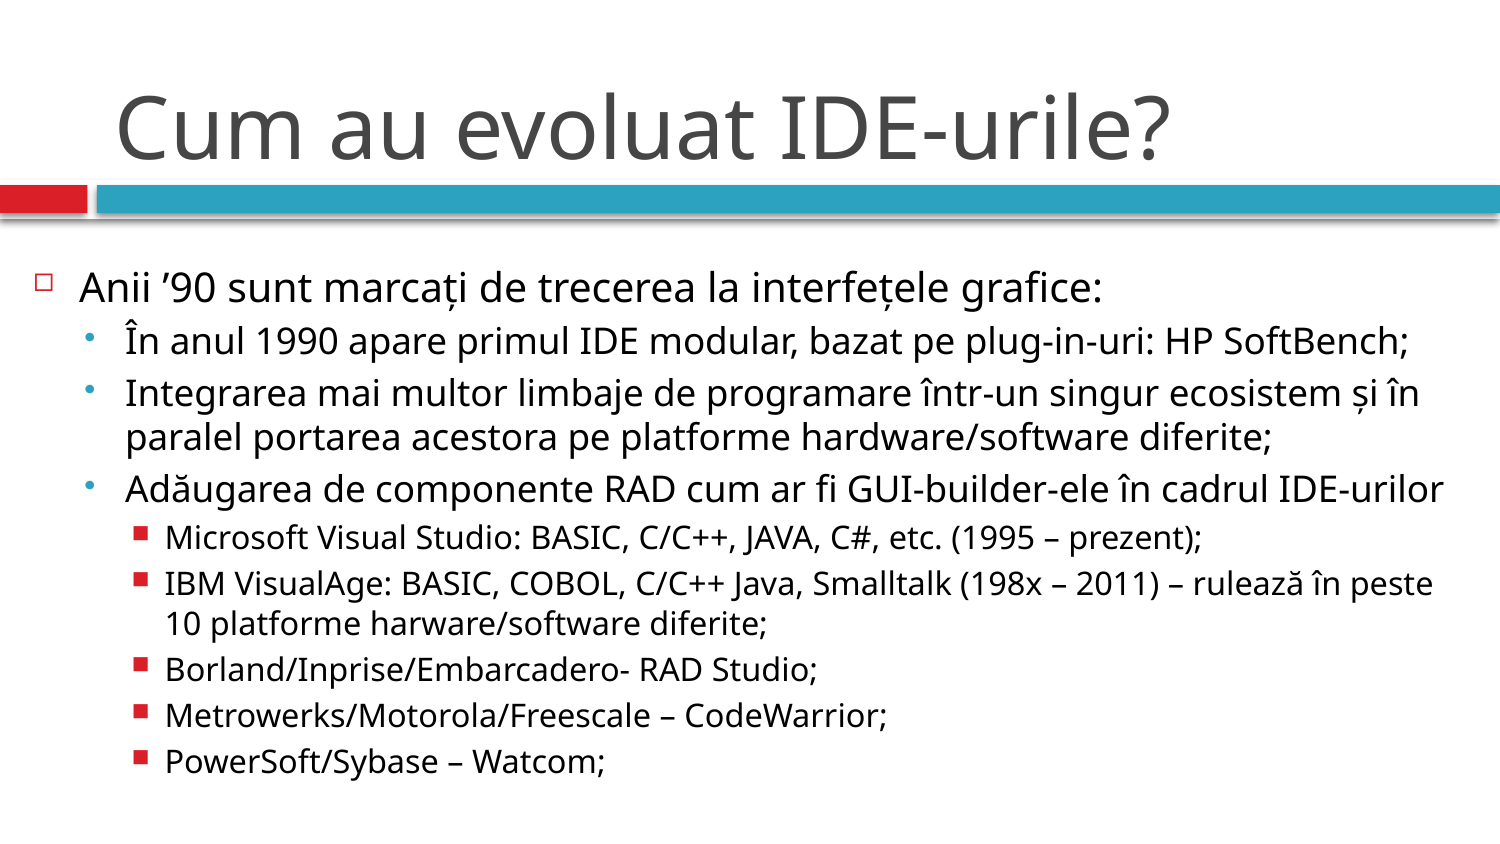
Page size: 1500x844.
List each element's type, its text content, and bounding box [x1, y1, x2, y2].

list Anii ’90 sunt marcați de trecerea la interfețele grafice: În anul 1990 apare primul IDE modular, bazat pe plug-in-uri: HP SoftBench; Integrarea mai multor limbaje de programare într-un singur ecosistem și în paralel portarea acestora pe platforme hardware/software diferite; Adăugarea de componente RAD cum ar fi GUI-builder-ele în cadrul IDE-urilor Microsoft Visual Studio: BASIC, C/C++, JAVA, C#, etc. (1995 – prezent); IBM VisualAge: BASIC, COBOL, C/C++ Java, Smalltalk (198x – 2011) – rulează în peste 10 platforme harware/software diferite; Borland/Inprise/Embarcadero- RAD Studio; Metrowerks/Motorola/Freescale – CodeWarrior; PowerSoft/Sybase – Watcom; [18, 218, 1483, 822]
title Cum au evoluat IDE-urile? [99, 19, 1438, 185]
